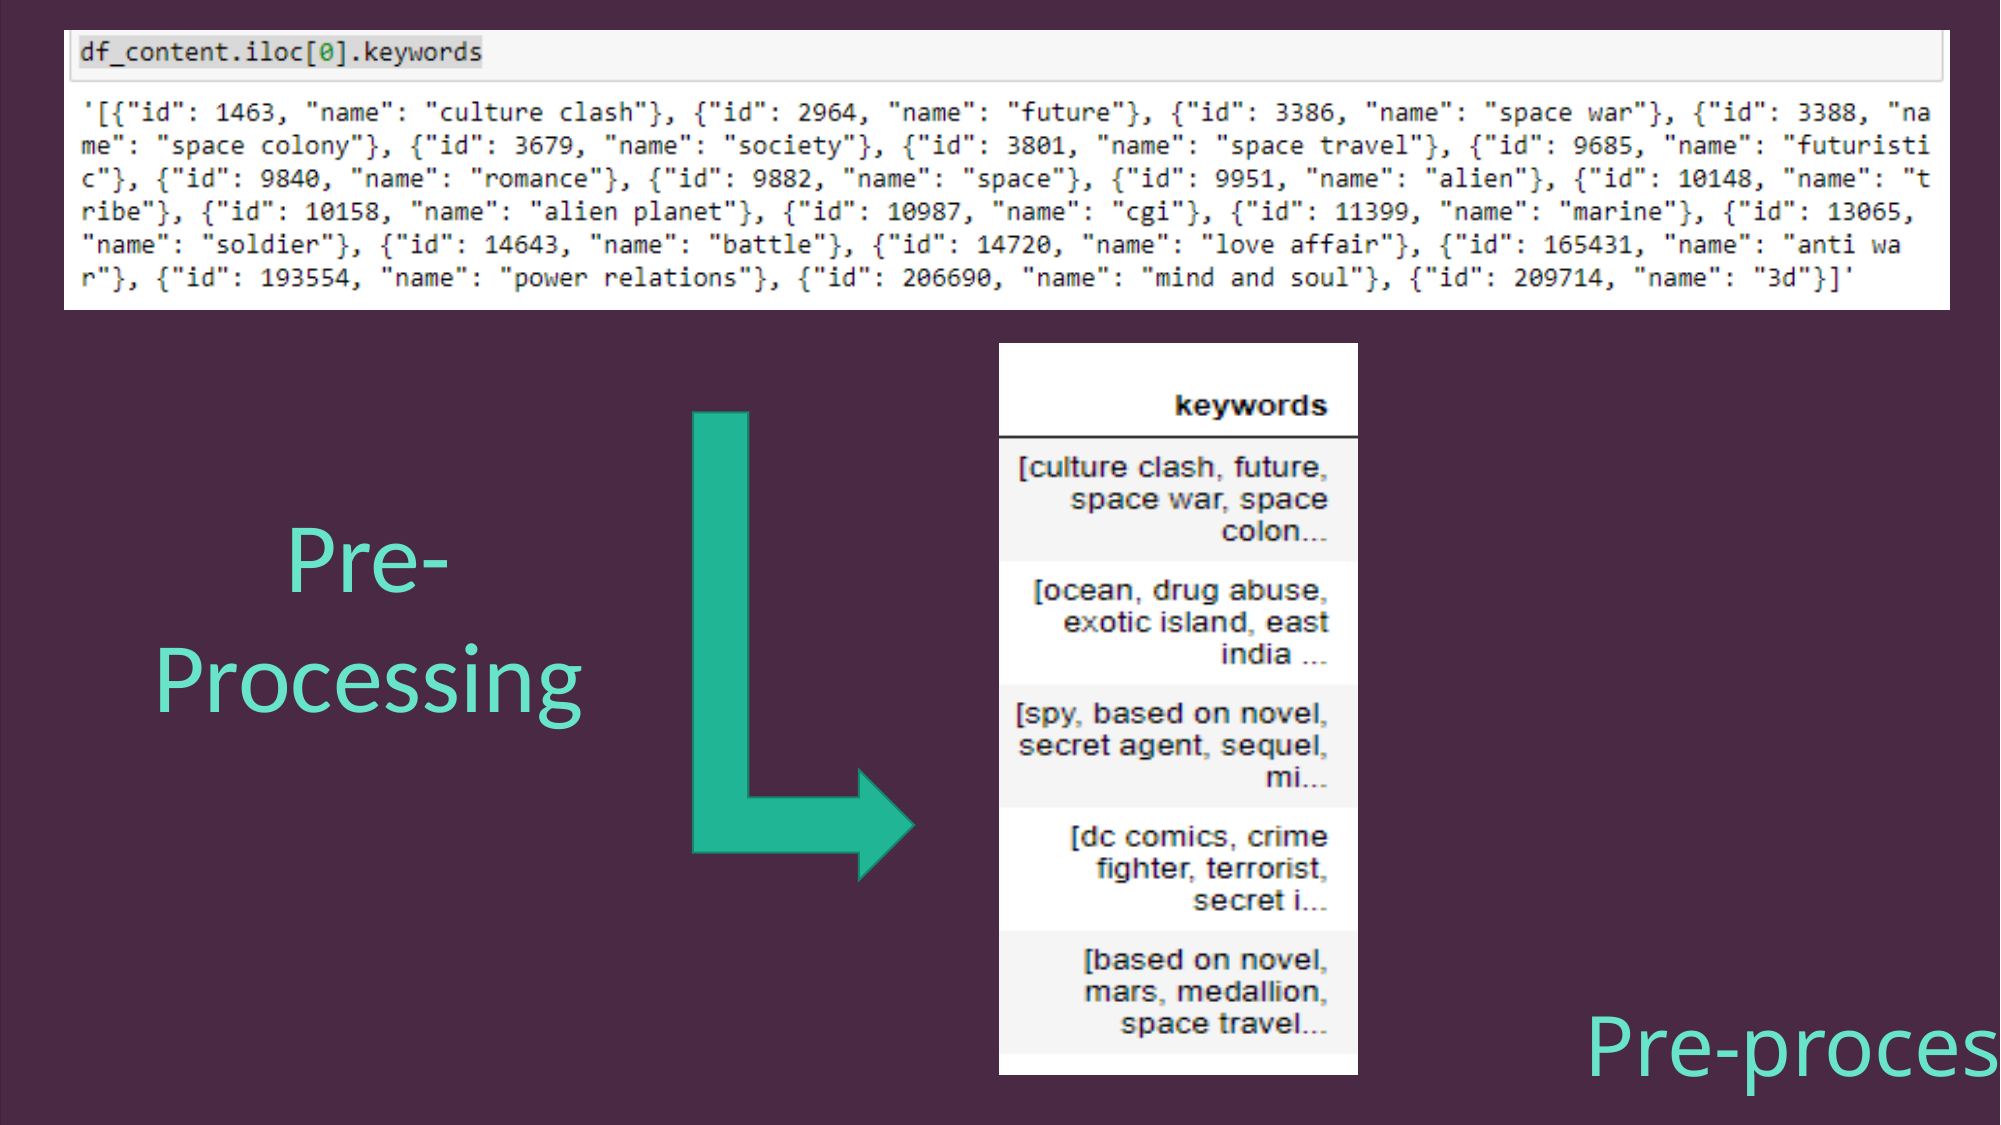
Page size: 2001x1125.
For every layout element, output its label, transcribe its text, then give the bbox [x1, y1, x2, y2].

picture [64, 30, 1950, 310]
text_box Pre- Processing [61, 484, 676, 740]
text_box Pre-processing [1569, 985, 2000, 1101]
text_box [691, 411, 916, 883]
picture [999, 343, 1358, 1076]
